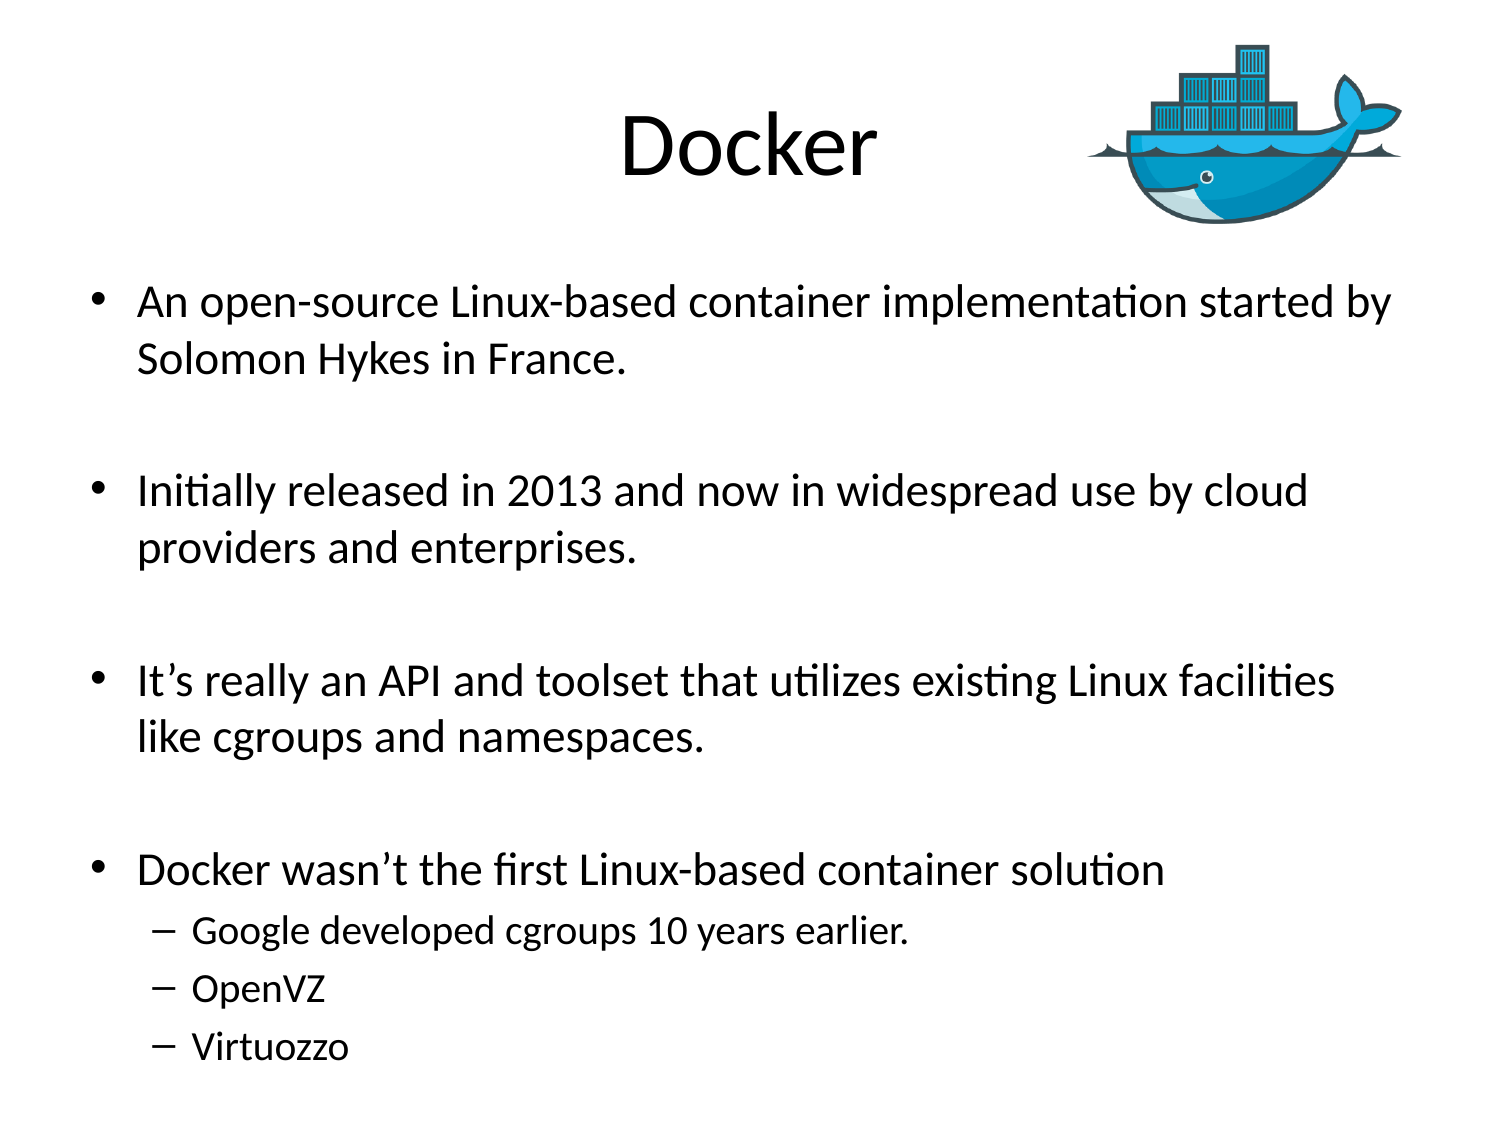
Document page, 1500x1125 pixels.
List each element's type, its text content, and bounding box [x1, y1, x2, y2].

picture [1087, 44, 1402, 224]
list An open-source Linux-based container implementation started by Solomon Hykes in France. Initially released in 2013 and now in widespread use by cloud providers and enterprises. It’s really an API and toolset that utilizes existing Linux facilities like cgroups and namespaces. Docker wasn’t the first Linux-based container solution Google developed cgroups 10 years earlier. OpenVZ Virtuozzo [75, 262, 1425, 1085]
title Docker [75, 45, 1425, 233]
